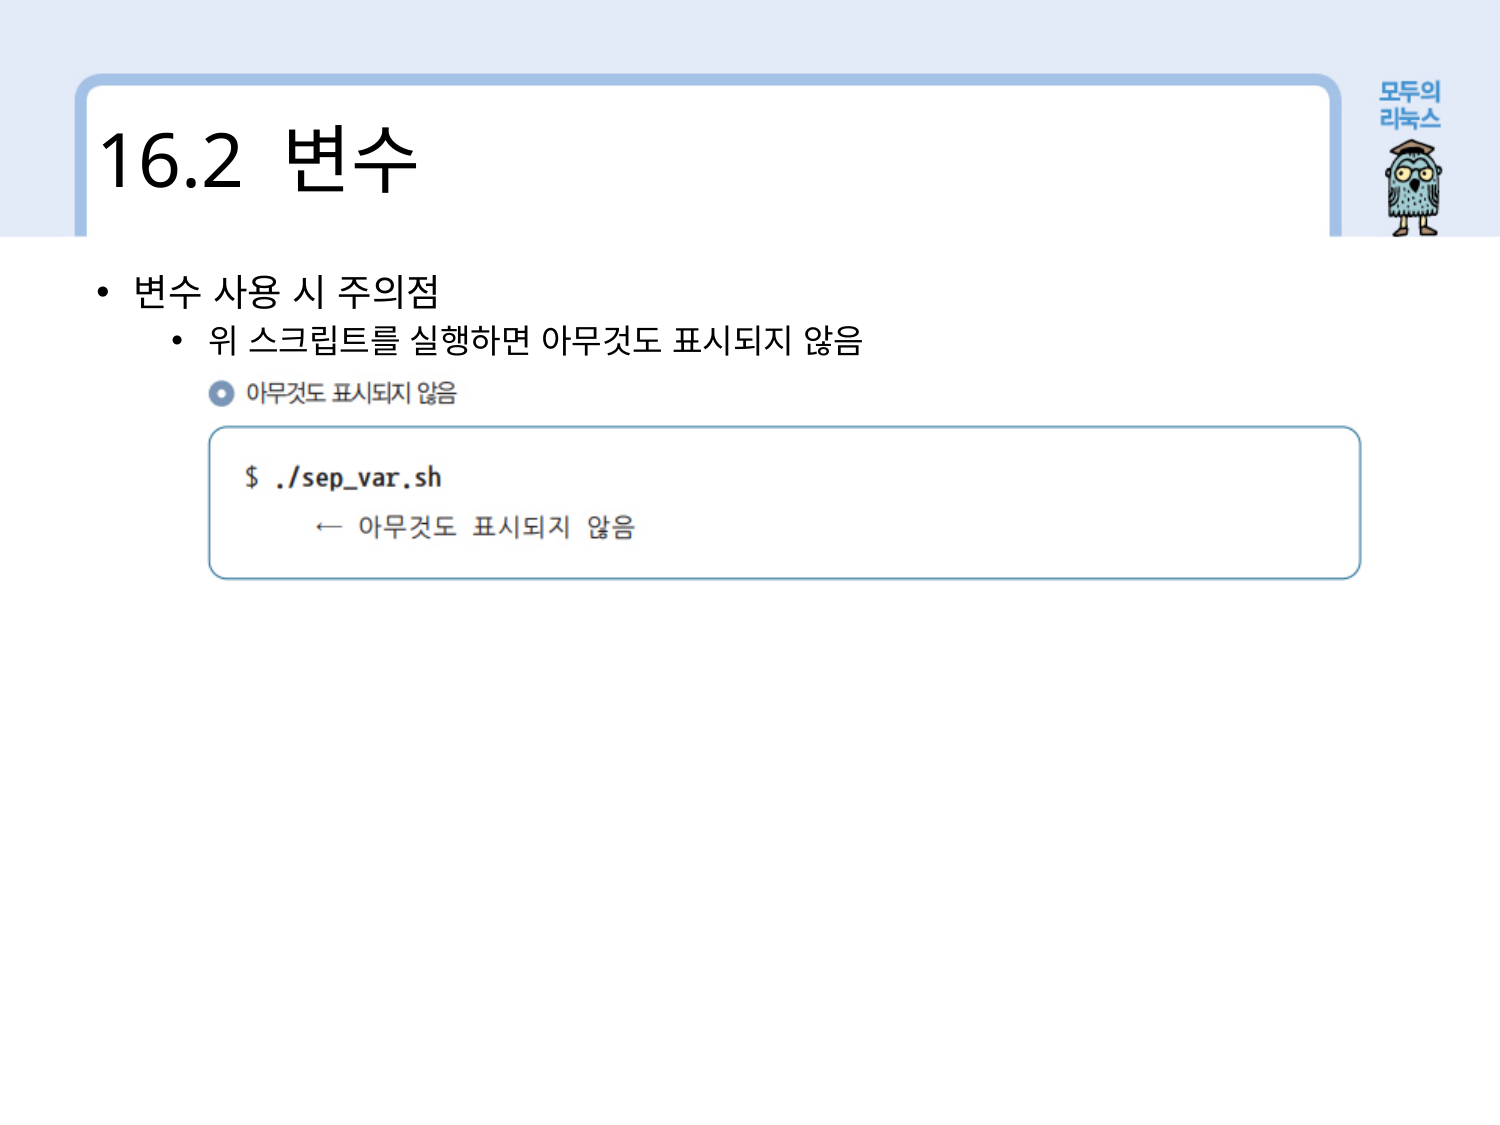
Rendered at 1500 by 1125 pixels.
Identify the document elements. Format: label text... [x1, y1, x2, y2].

text_box 변수 사용 시 주의점 위 스크립트를 실행하면 아무것도 표시되지 않음 [81, 266, 1316, 1024]
text_box 16.2 변수 [81, 115, 1335, 221]
picture [0, 0, 1500, 1125]
